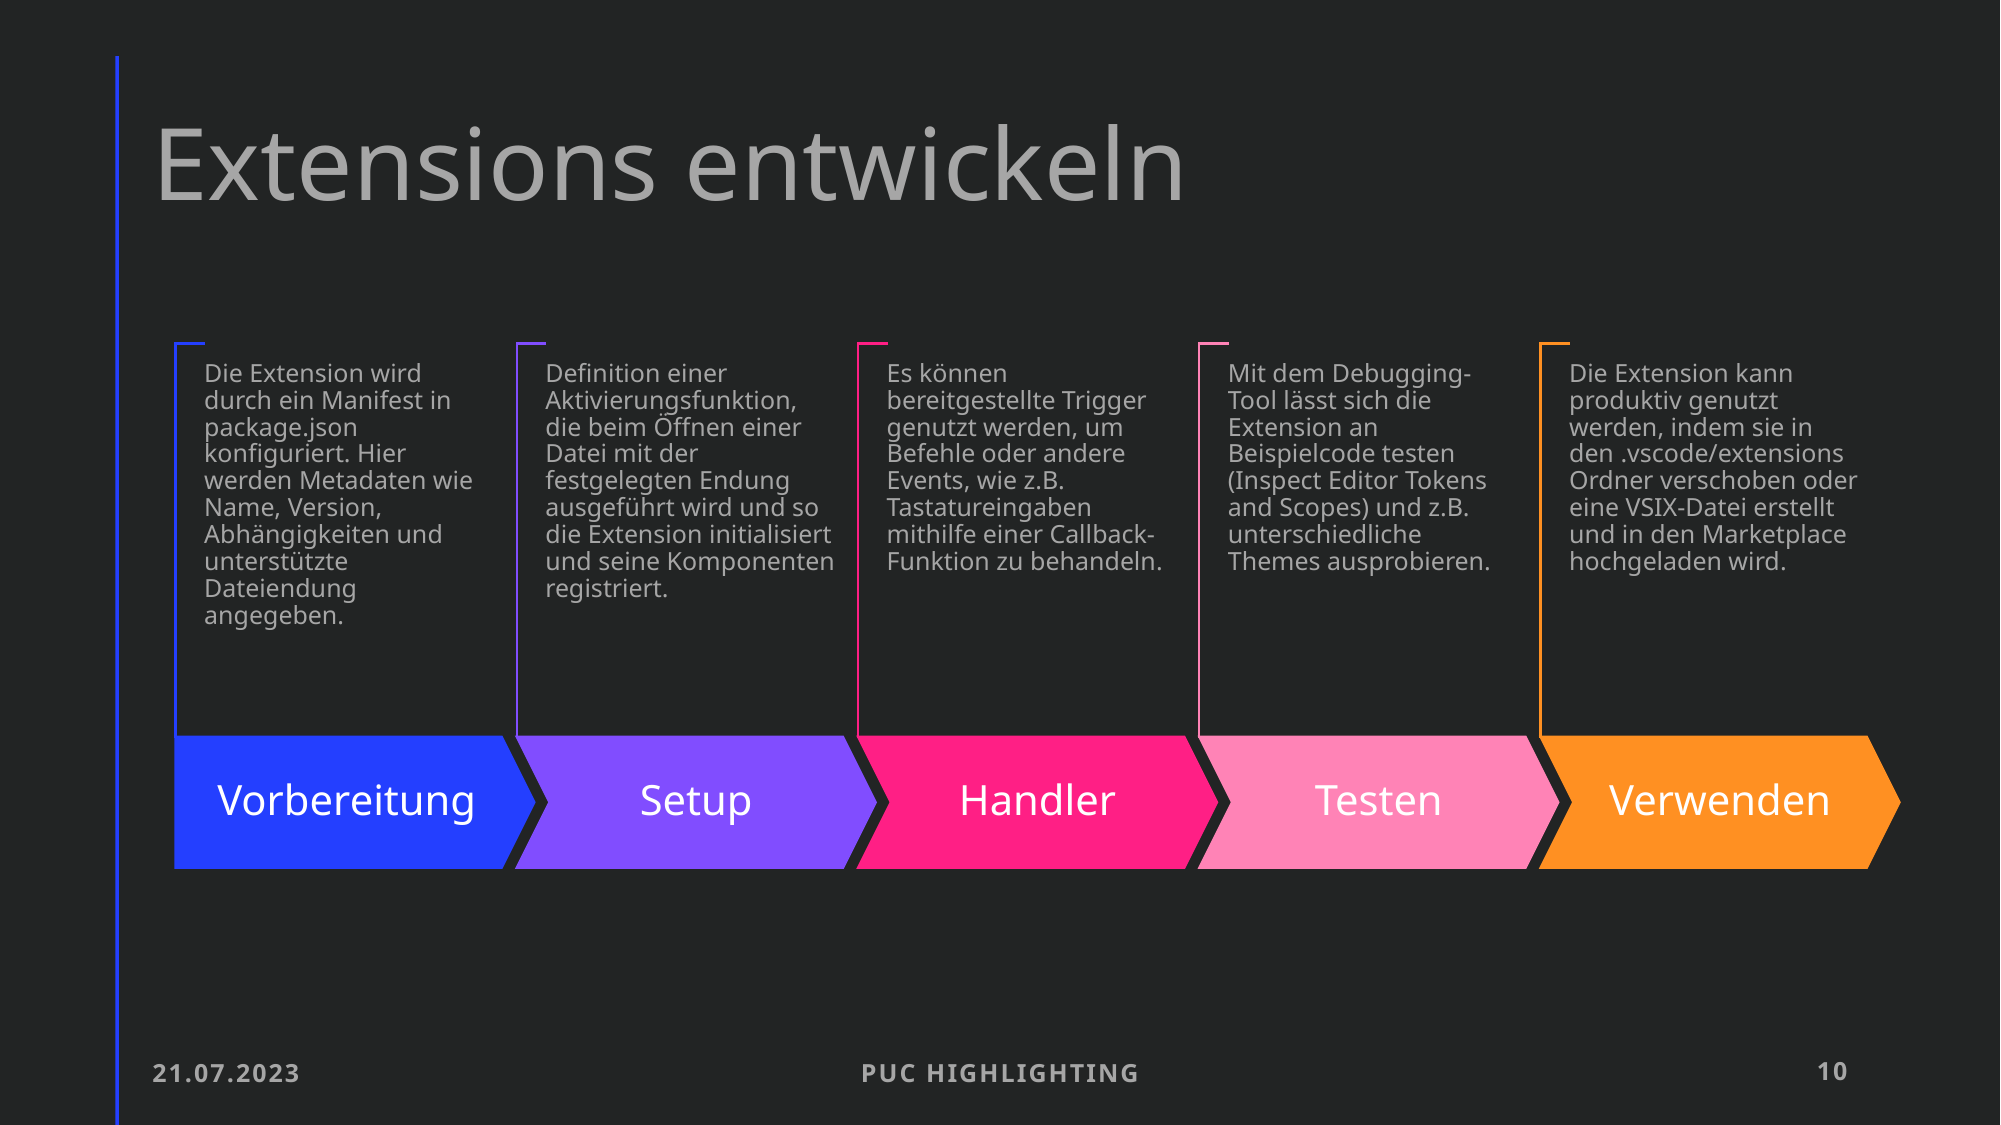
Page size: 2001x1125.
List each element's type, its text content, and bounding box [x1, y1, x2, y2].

footer Puc highlighting [662, 1043, 1338, 1103]
slide_number 10 [1412, 1043, 1863, 1103]
title Extensions entwickeln [137, 59, 1863, 278]
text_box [174, 168, 1900, 1043]
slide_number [137, 1042, 588, 1103]
